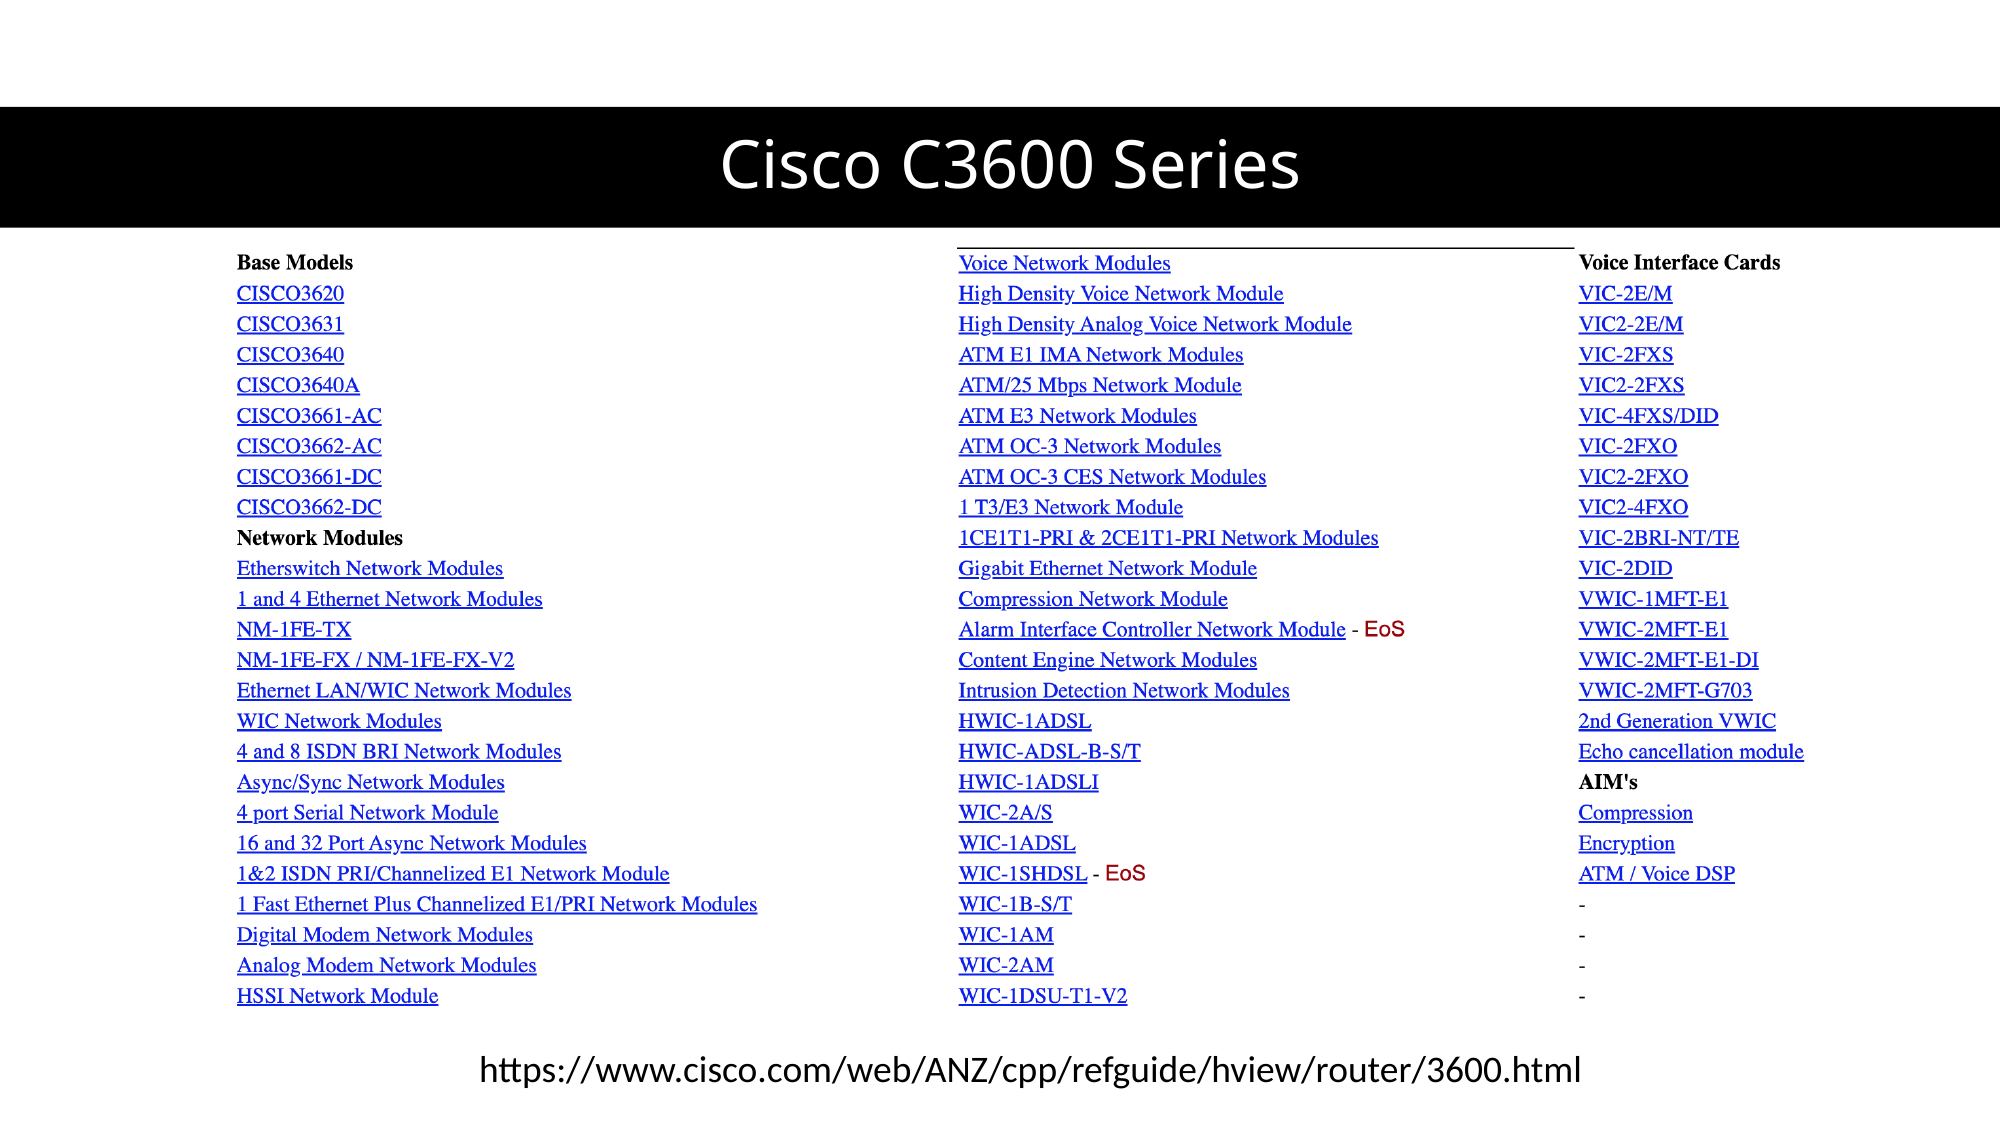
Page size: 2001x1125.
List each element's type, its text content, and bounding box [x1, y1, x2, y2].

text_box [0, 106, 2000, 229]
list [227, 229, 1809, 1020]
text_box https://www.cisco.com/web/ANZ/cpp/refguide/hview/router/3600.html [464, 1037, 1723, 1097]
title Cisco C3600 Series [91, 105, 1931, 228]
